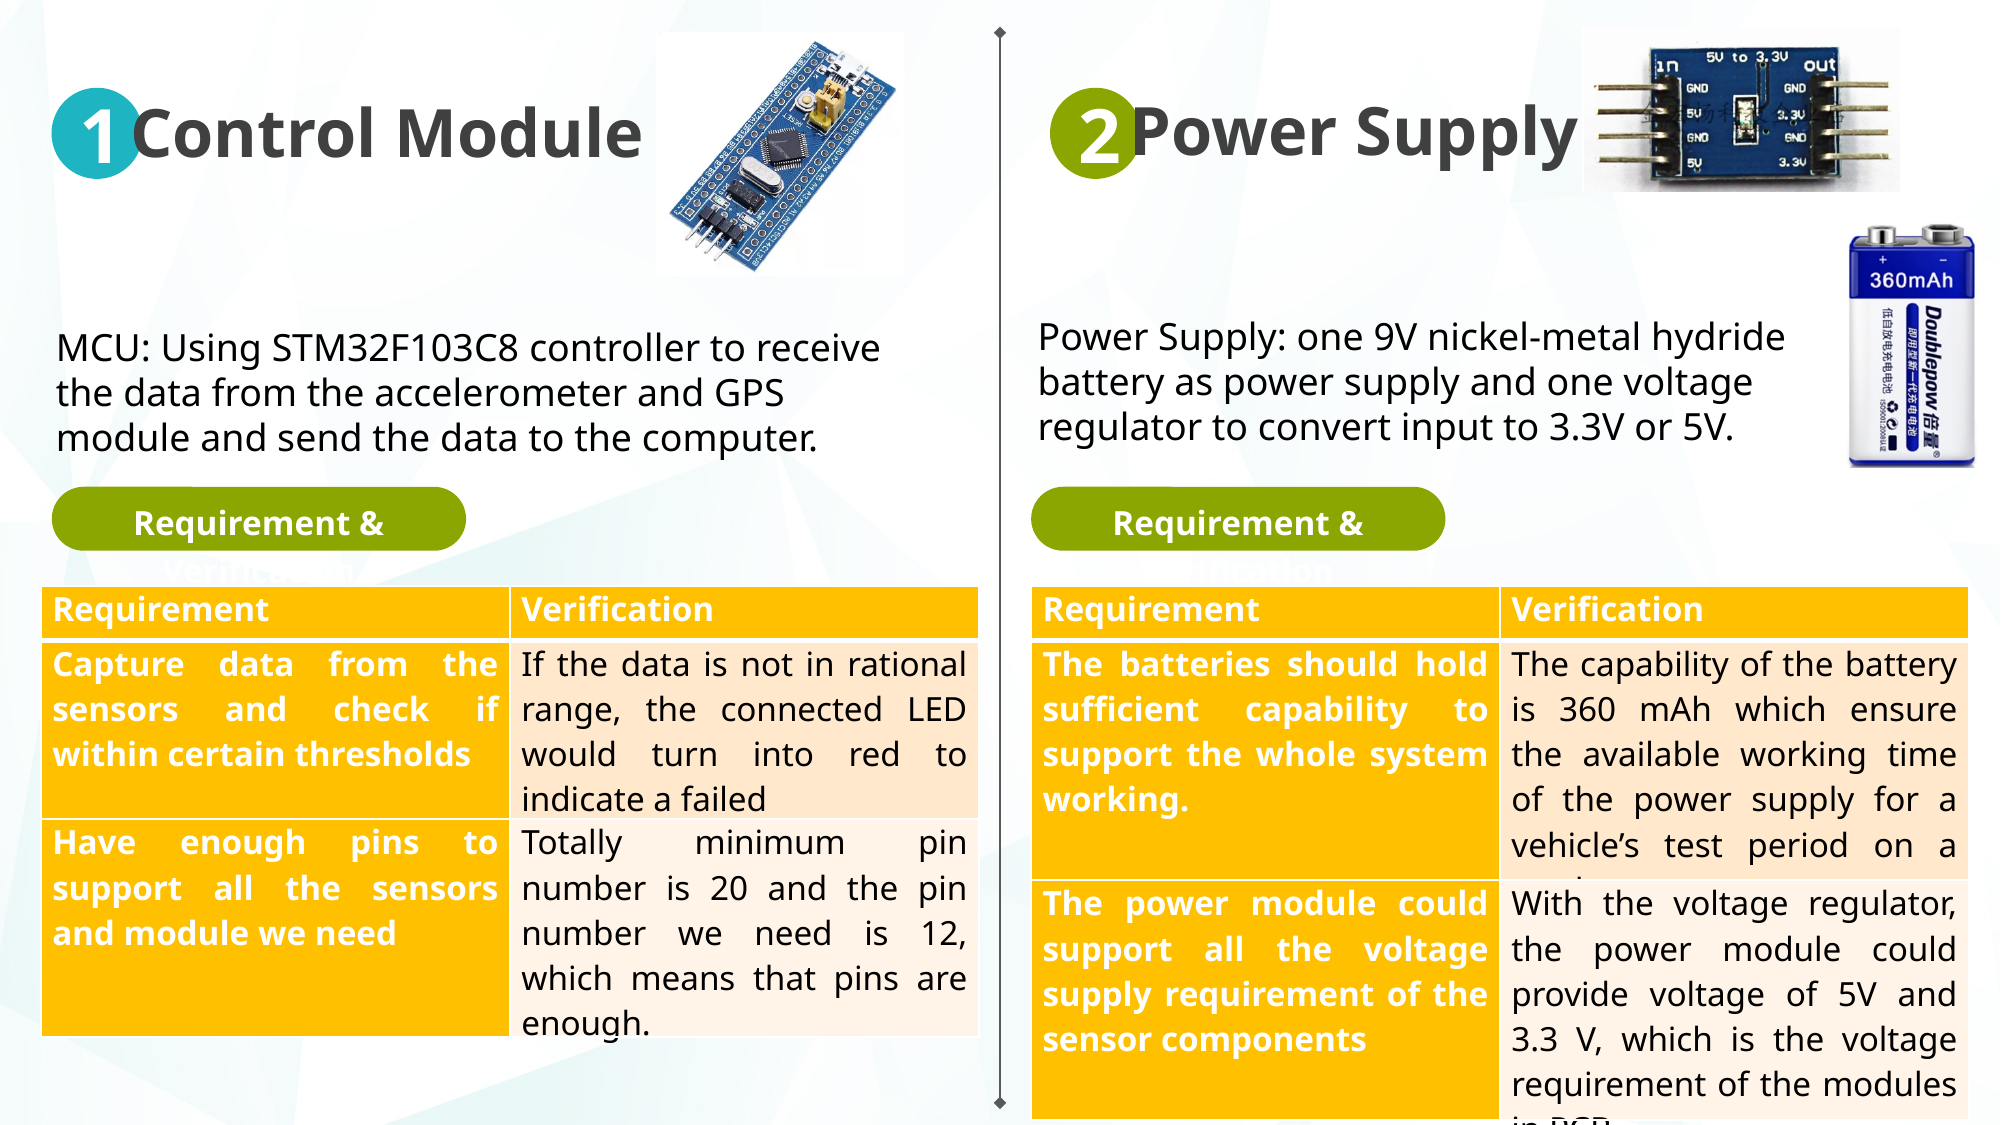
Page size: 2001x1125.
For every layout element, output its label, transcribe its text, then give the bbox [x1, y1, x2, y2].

table_cell With the voltage regulator, the power module could provide voltage of 5V and 3.3 V, which is the voltage requirement of the modules in PCB. [1501, 881, 1968, 1119]
text_box 1 [75, 86, 119, 92]
table_cell Totally minimum pin number is 20 and the pin number we need is 12, which means that pins are enough. [511, 820, 978, 1036]
picture [0, 0, 2000, 1125]
table_cell The power module could support all the voltage supply requirement of the sensor components [1032, 881, 1499, 1119]
table_header Requirement [1032, 587, 1499, 638]
text_box 2 [1048, 86, 1112, 180]
table_cell Have enough pins to support all the sensors and module we need [42, 820, 509, 1036]
text_box MCU: Using STM32F103C8 controller to receive the data from the accelerometer and GPS module and send the data to the computer. [41, 316, 926, 467]
text_box Control Module [0, 92, 655, 179]
table_cell Capture data from the sensors and check if within certain thresholds [42, 643, 509, 818]
table_cell If the data is not in rational range, the connected LED would turn into red to indicate a failed [511, 643, 978, 818]
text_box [41, 486, 477, 551]
table_header Requirement [42, 587, 509, 638]
table_cell The batteries should hold sufficient capability to support the whole system working. [1032, 643, 1499, 879]
table_cell The capability of the battery is 360 mAh which ensure the available working time of the power supply for a vehicle’s test period on a road [1501, 643, 1968, 879]
text_box Power Supply: one 9V nickel-metal hydride battery as power supply and one voltage regulator to convert input to 3.3V or 5V. [1022, 305, 1829, 456]
table_header Verification [511, 587, 978, 638]
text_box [1020, 486, 1457, 551]
text_box Power Supply [1096, 89, 1582, 177]
table_header Verification [1501, 587, 1968, 638]
